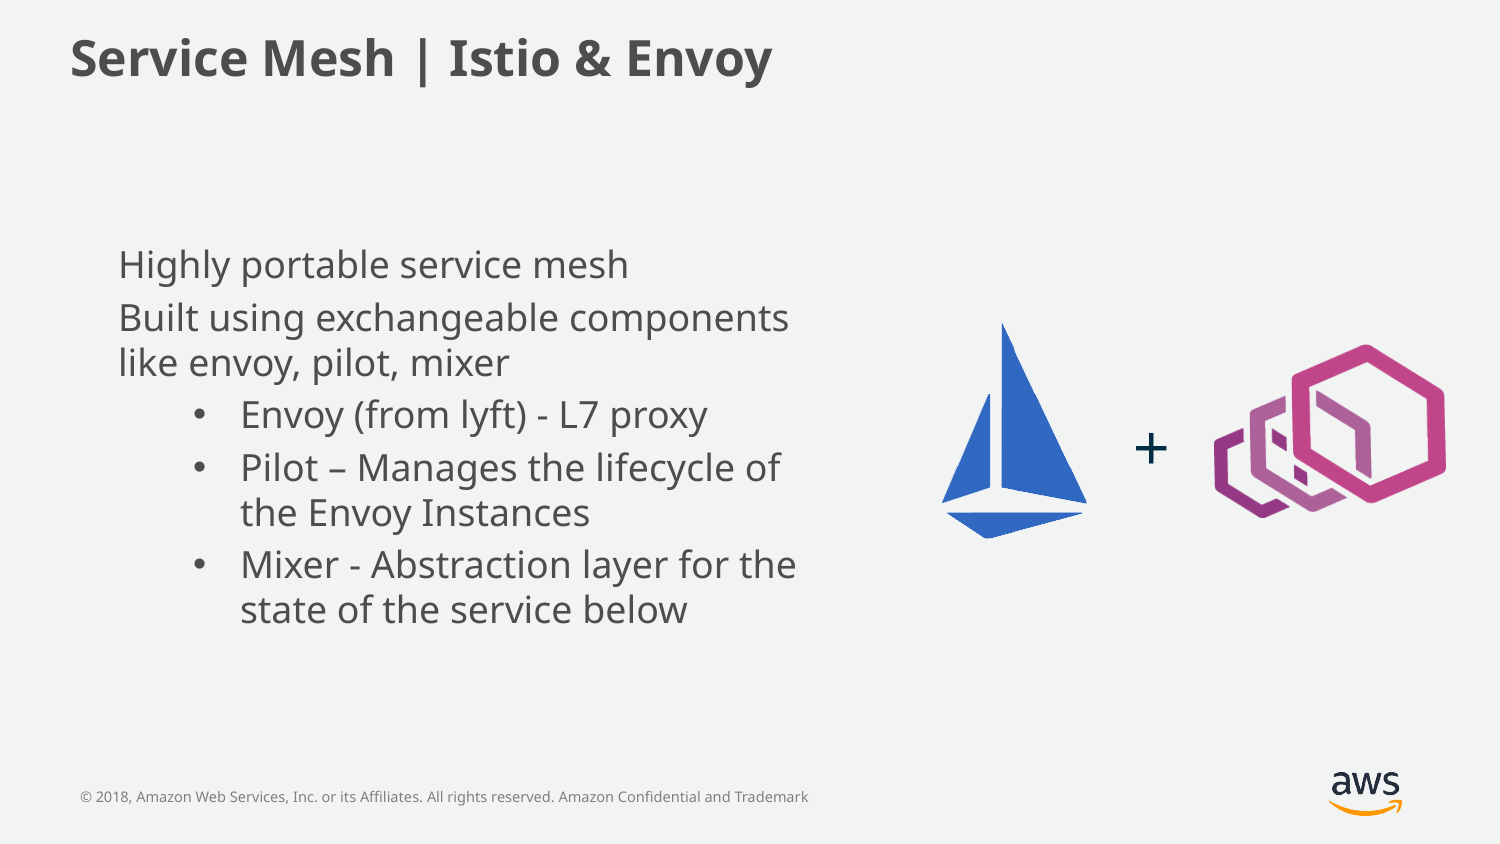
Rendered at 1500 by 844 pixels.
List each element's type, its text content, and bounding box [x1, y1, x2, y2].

text_box + [1118, 399, 1174, 490]
picture [941, 323, 1088, 540]
title Service Mesh | Istio & Envoy [55, 18, 1402, 109]
picture [1213, 344, 1447, 519]
picture [1329, 772, 1402, 816]
list Highly portable service mesh Built using exchangeable components like envoy, pilot, mixer Envoy (from lyft) - L7 proxy Pilot – Manages the lifecycle of the Envoy Instances Mixer - Abstraction layer for the state of the service below [103, 233, 847, 741]
